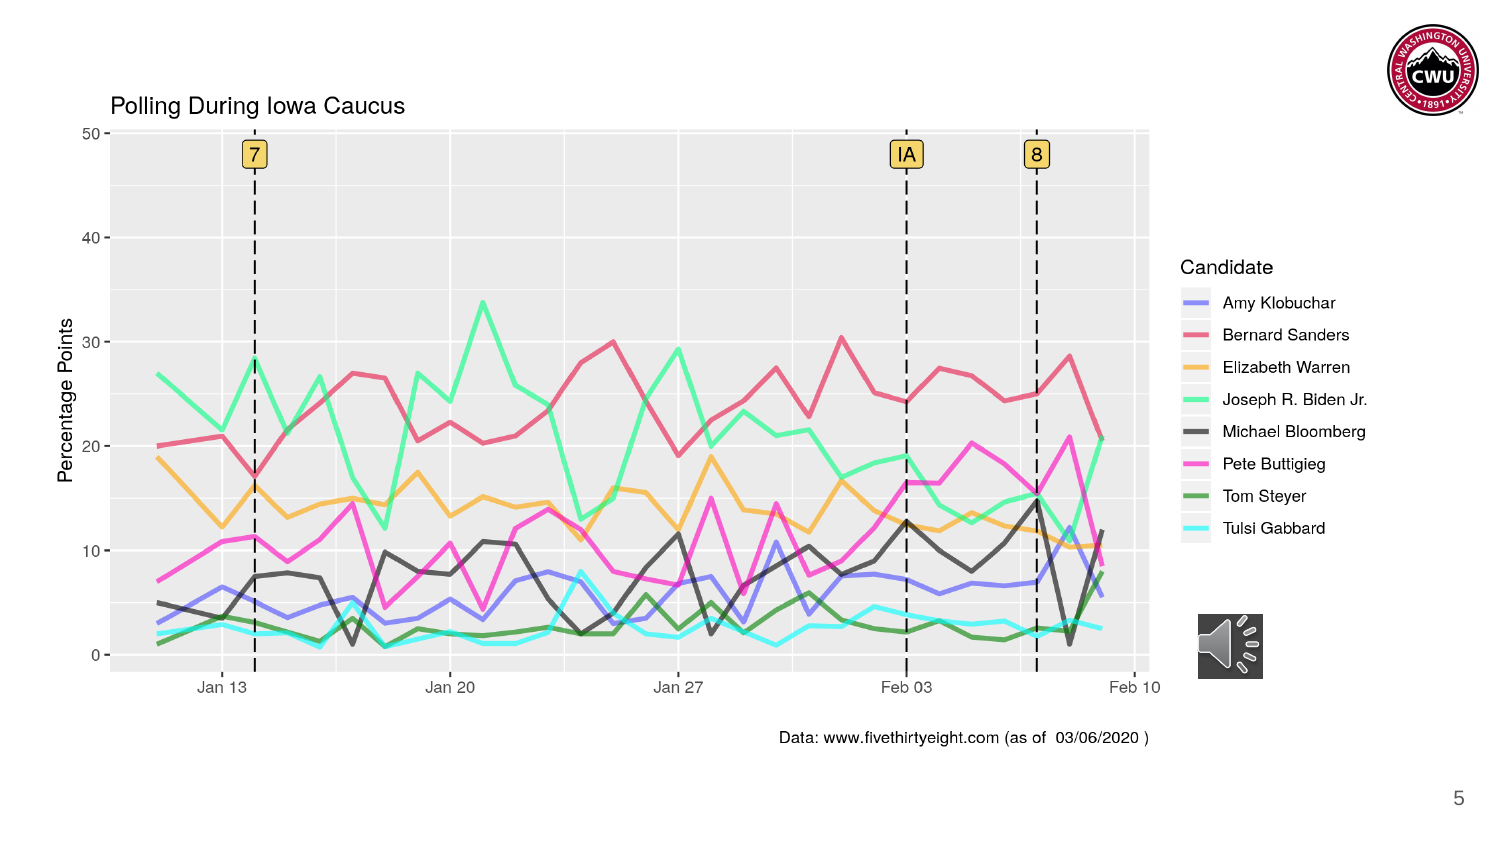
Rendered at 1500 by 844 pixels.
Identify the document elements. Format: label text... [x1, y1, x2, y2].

slide_number 5 [1389, 764, 1480, 830]
picture [47, 24, 1480, 757]
